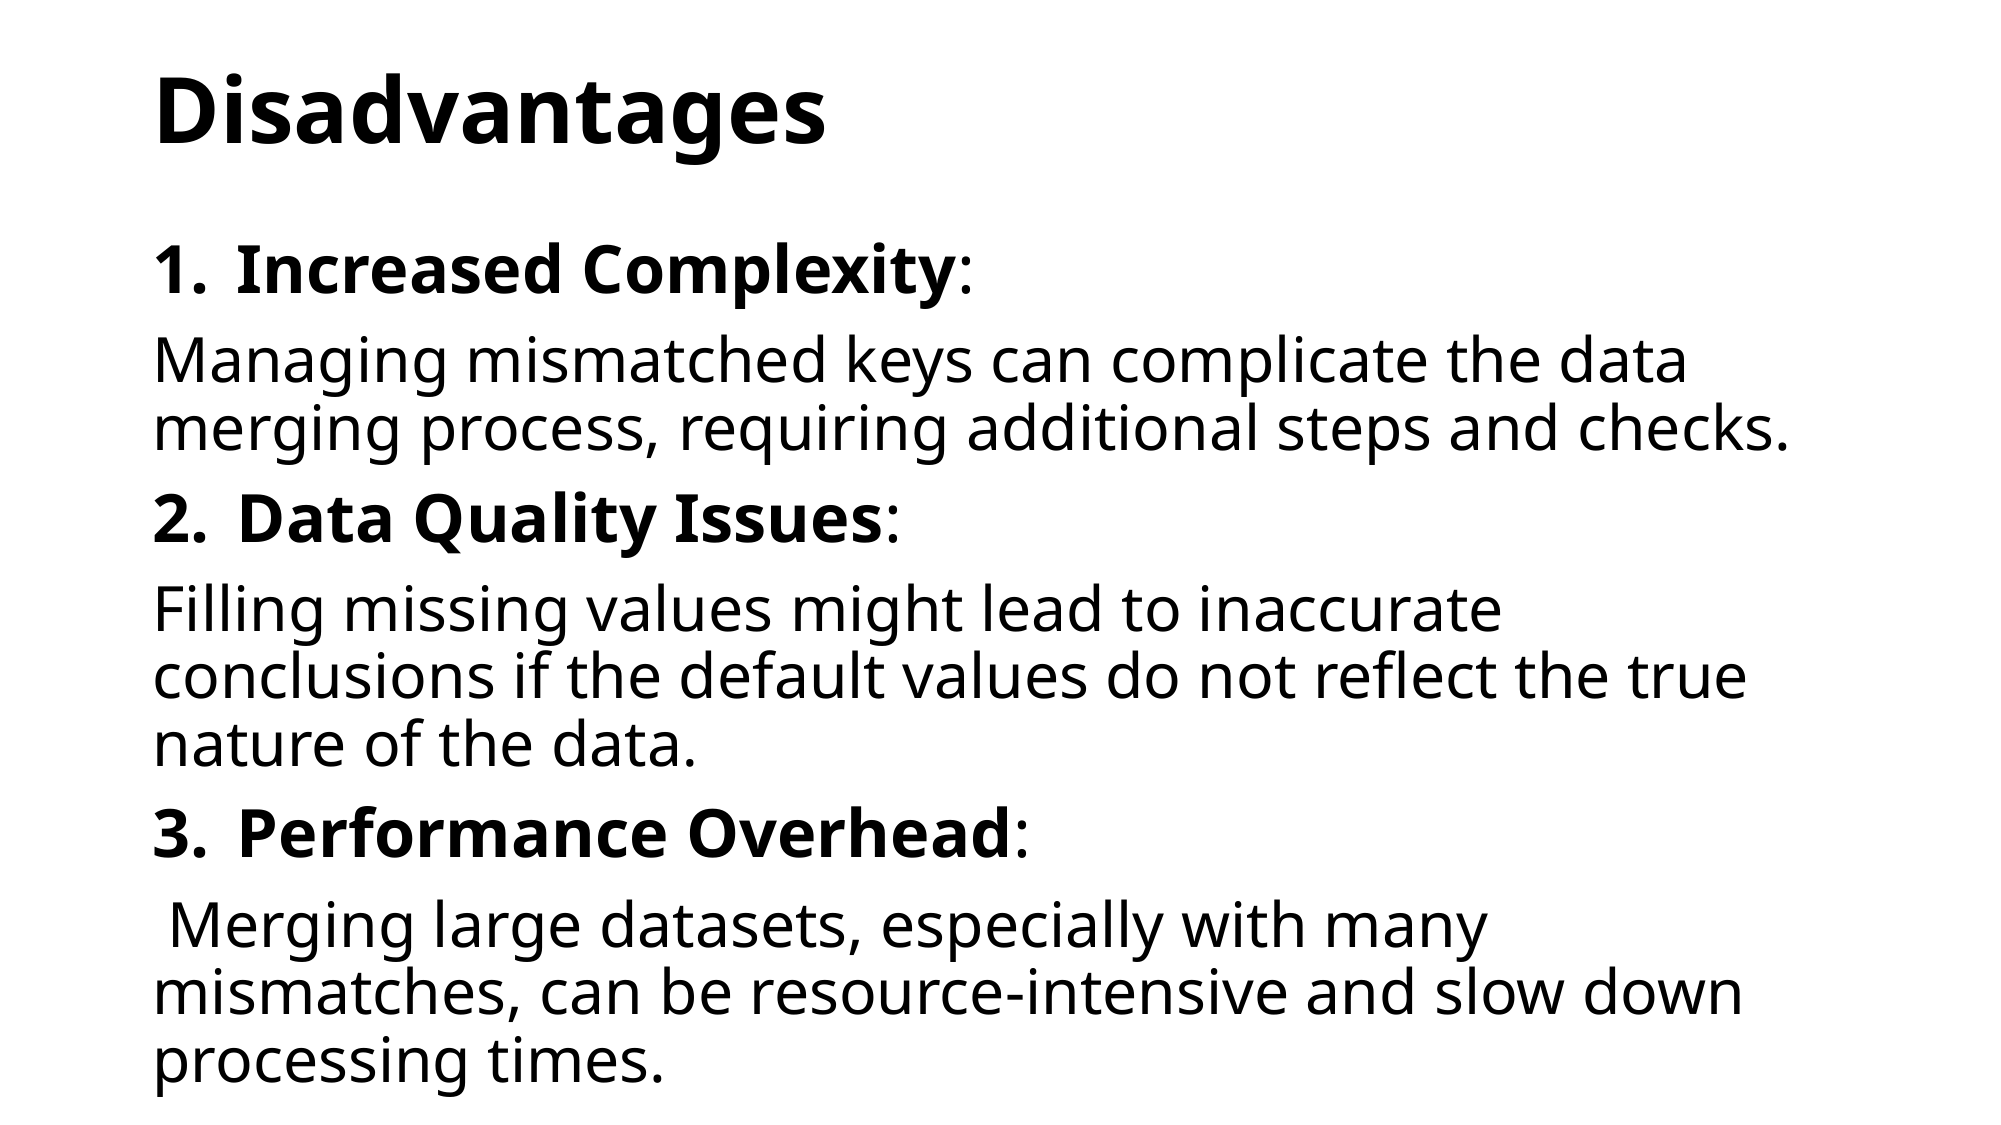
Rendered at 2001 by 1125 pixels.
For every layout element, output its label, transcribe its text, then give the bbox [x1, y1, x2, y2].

title Disadvantages [137, 59, 1863, 228]
list Increased Complexity: Managing mismatched keys can complicate the data merging process, requiring additional steps and checks. Data Quality Issues: Filling missing values might lead to inaccurate conclusions if the default values do not reflect the true nature of the data. Performance Overhead: Merging large datasets, especially with many mismatches, can be resource-intensive and slow down processing times. [137, 228, 1863, 1100]
